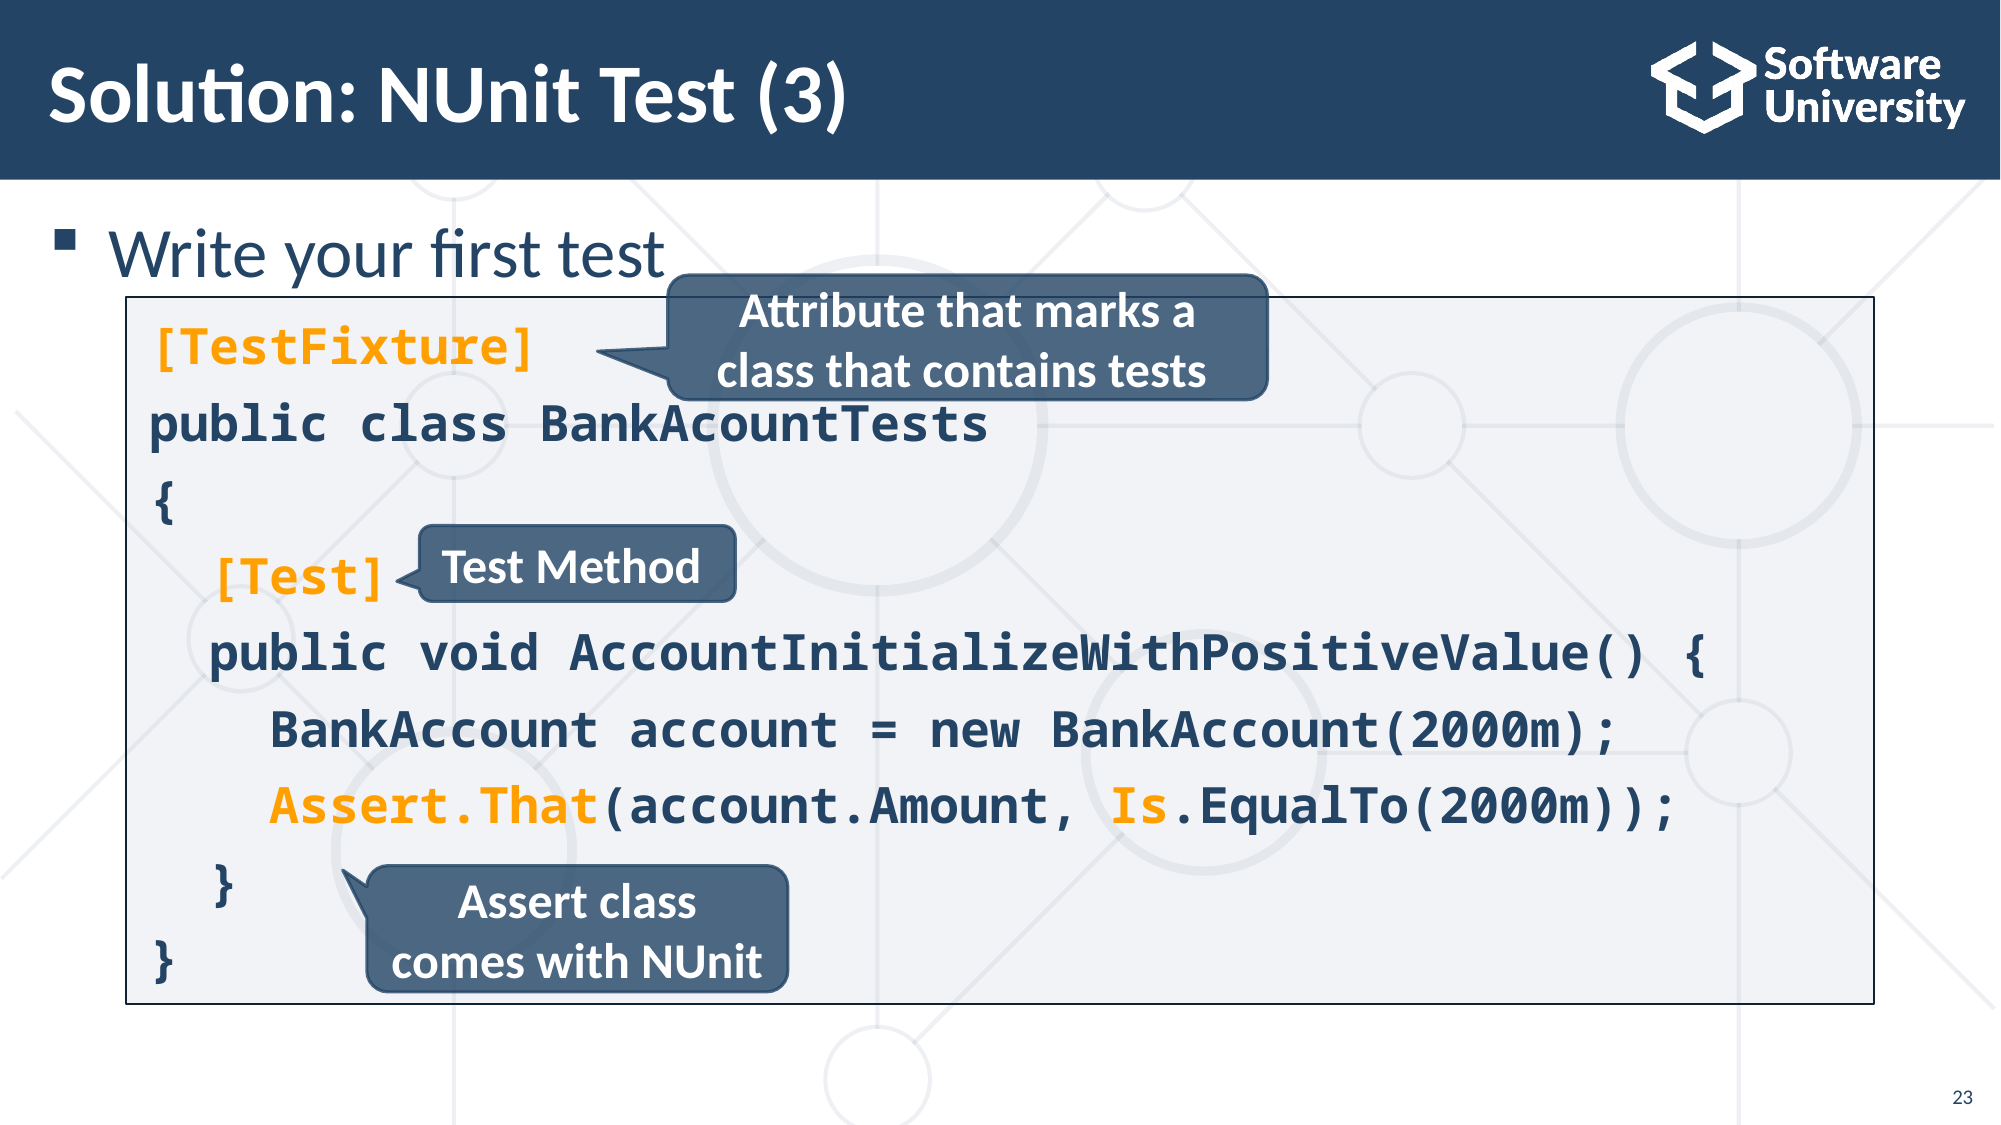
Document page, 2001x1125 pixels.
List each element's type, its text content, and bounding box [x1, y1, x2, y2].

slide_number 23 [1927, 1067, 1989, 1117]
text_box Attribute that marks a class that contains tests [595, 272, 1270, 402]
text_box Test Method [394, 523, 738, 604]
list Write your first test [31, 196, 1970, 1104]
text_box Assert class comes with NUnit [340, 863, 790, 994]
text_box [TestFixture] public class BankAcountTests { [Test] public void AccountInitializeWithPositiveValue() { BankAccount account = new BankAccount(2000m); Assert.That(account.Amount, Is.EqualTo(2000m)); } } [126, 296, 1874, 1005]
picture [1651, 41, 1966, 134]
title Solution: NUnit Test (3) [31, 16, 1625, 162]
